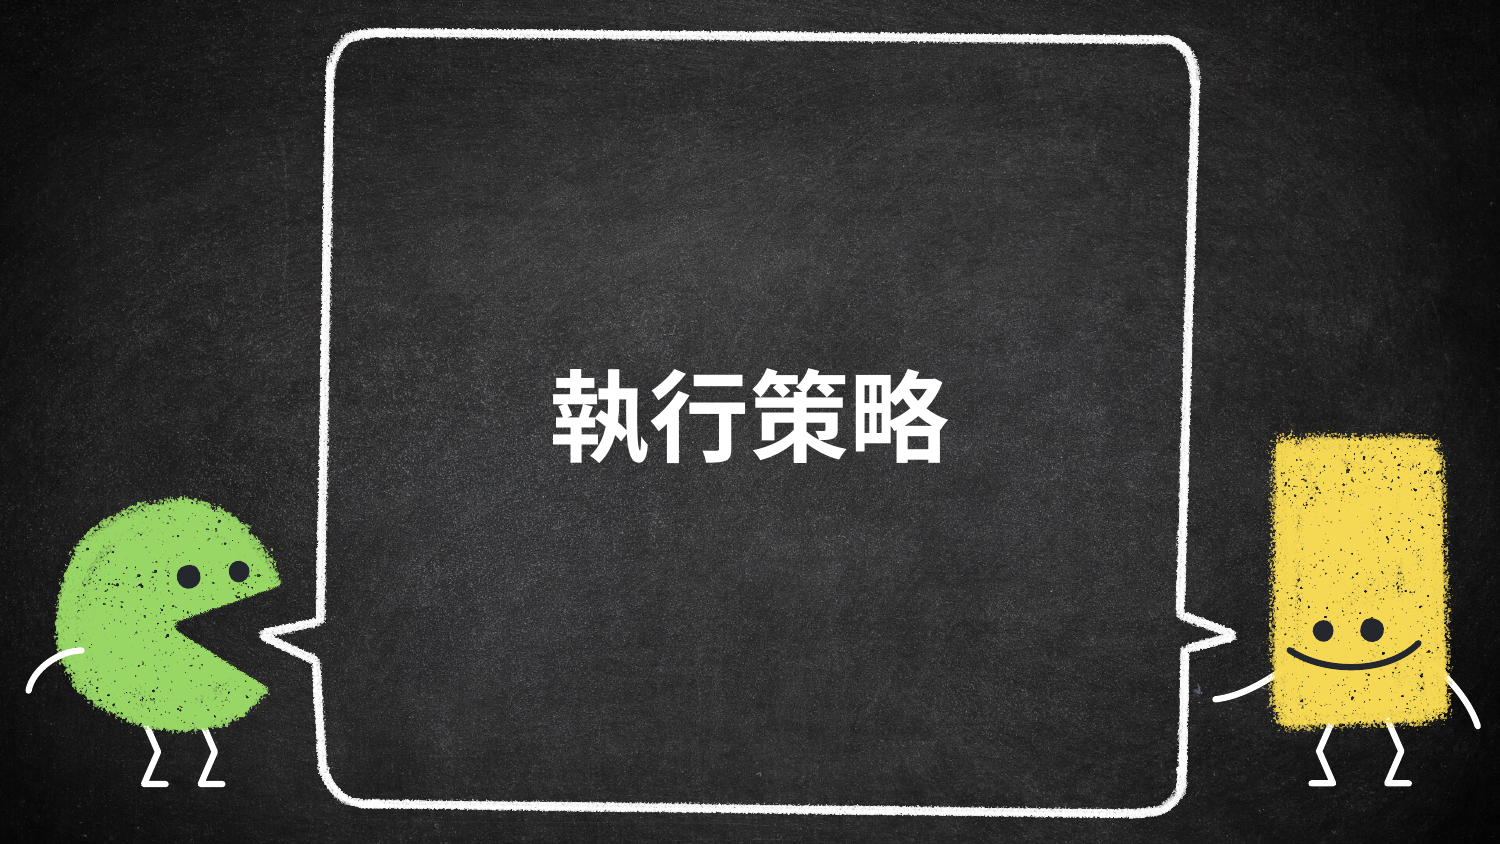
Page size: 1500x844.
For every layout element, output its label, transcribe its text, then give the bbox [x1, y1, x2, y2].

picture [0, 0, 1500, 844]
title 執行策略 [381, 130, 1119, 714]
